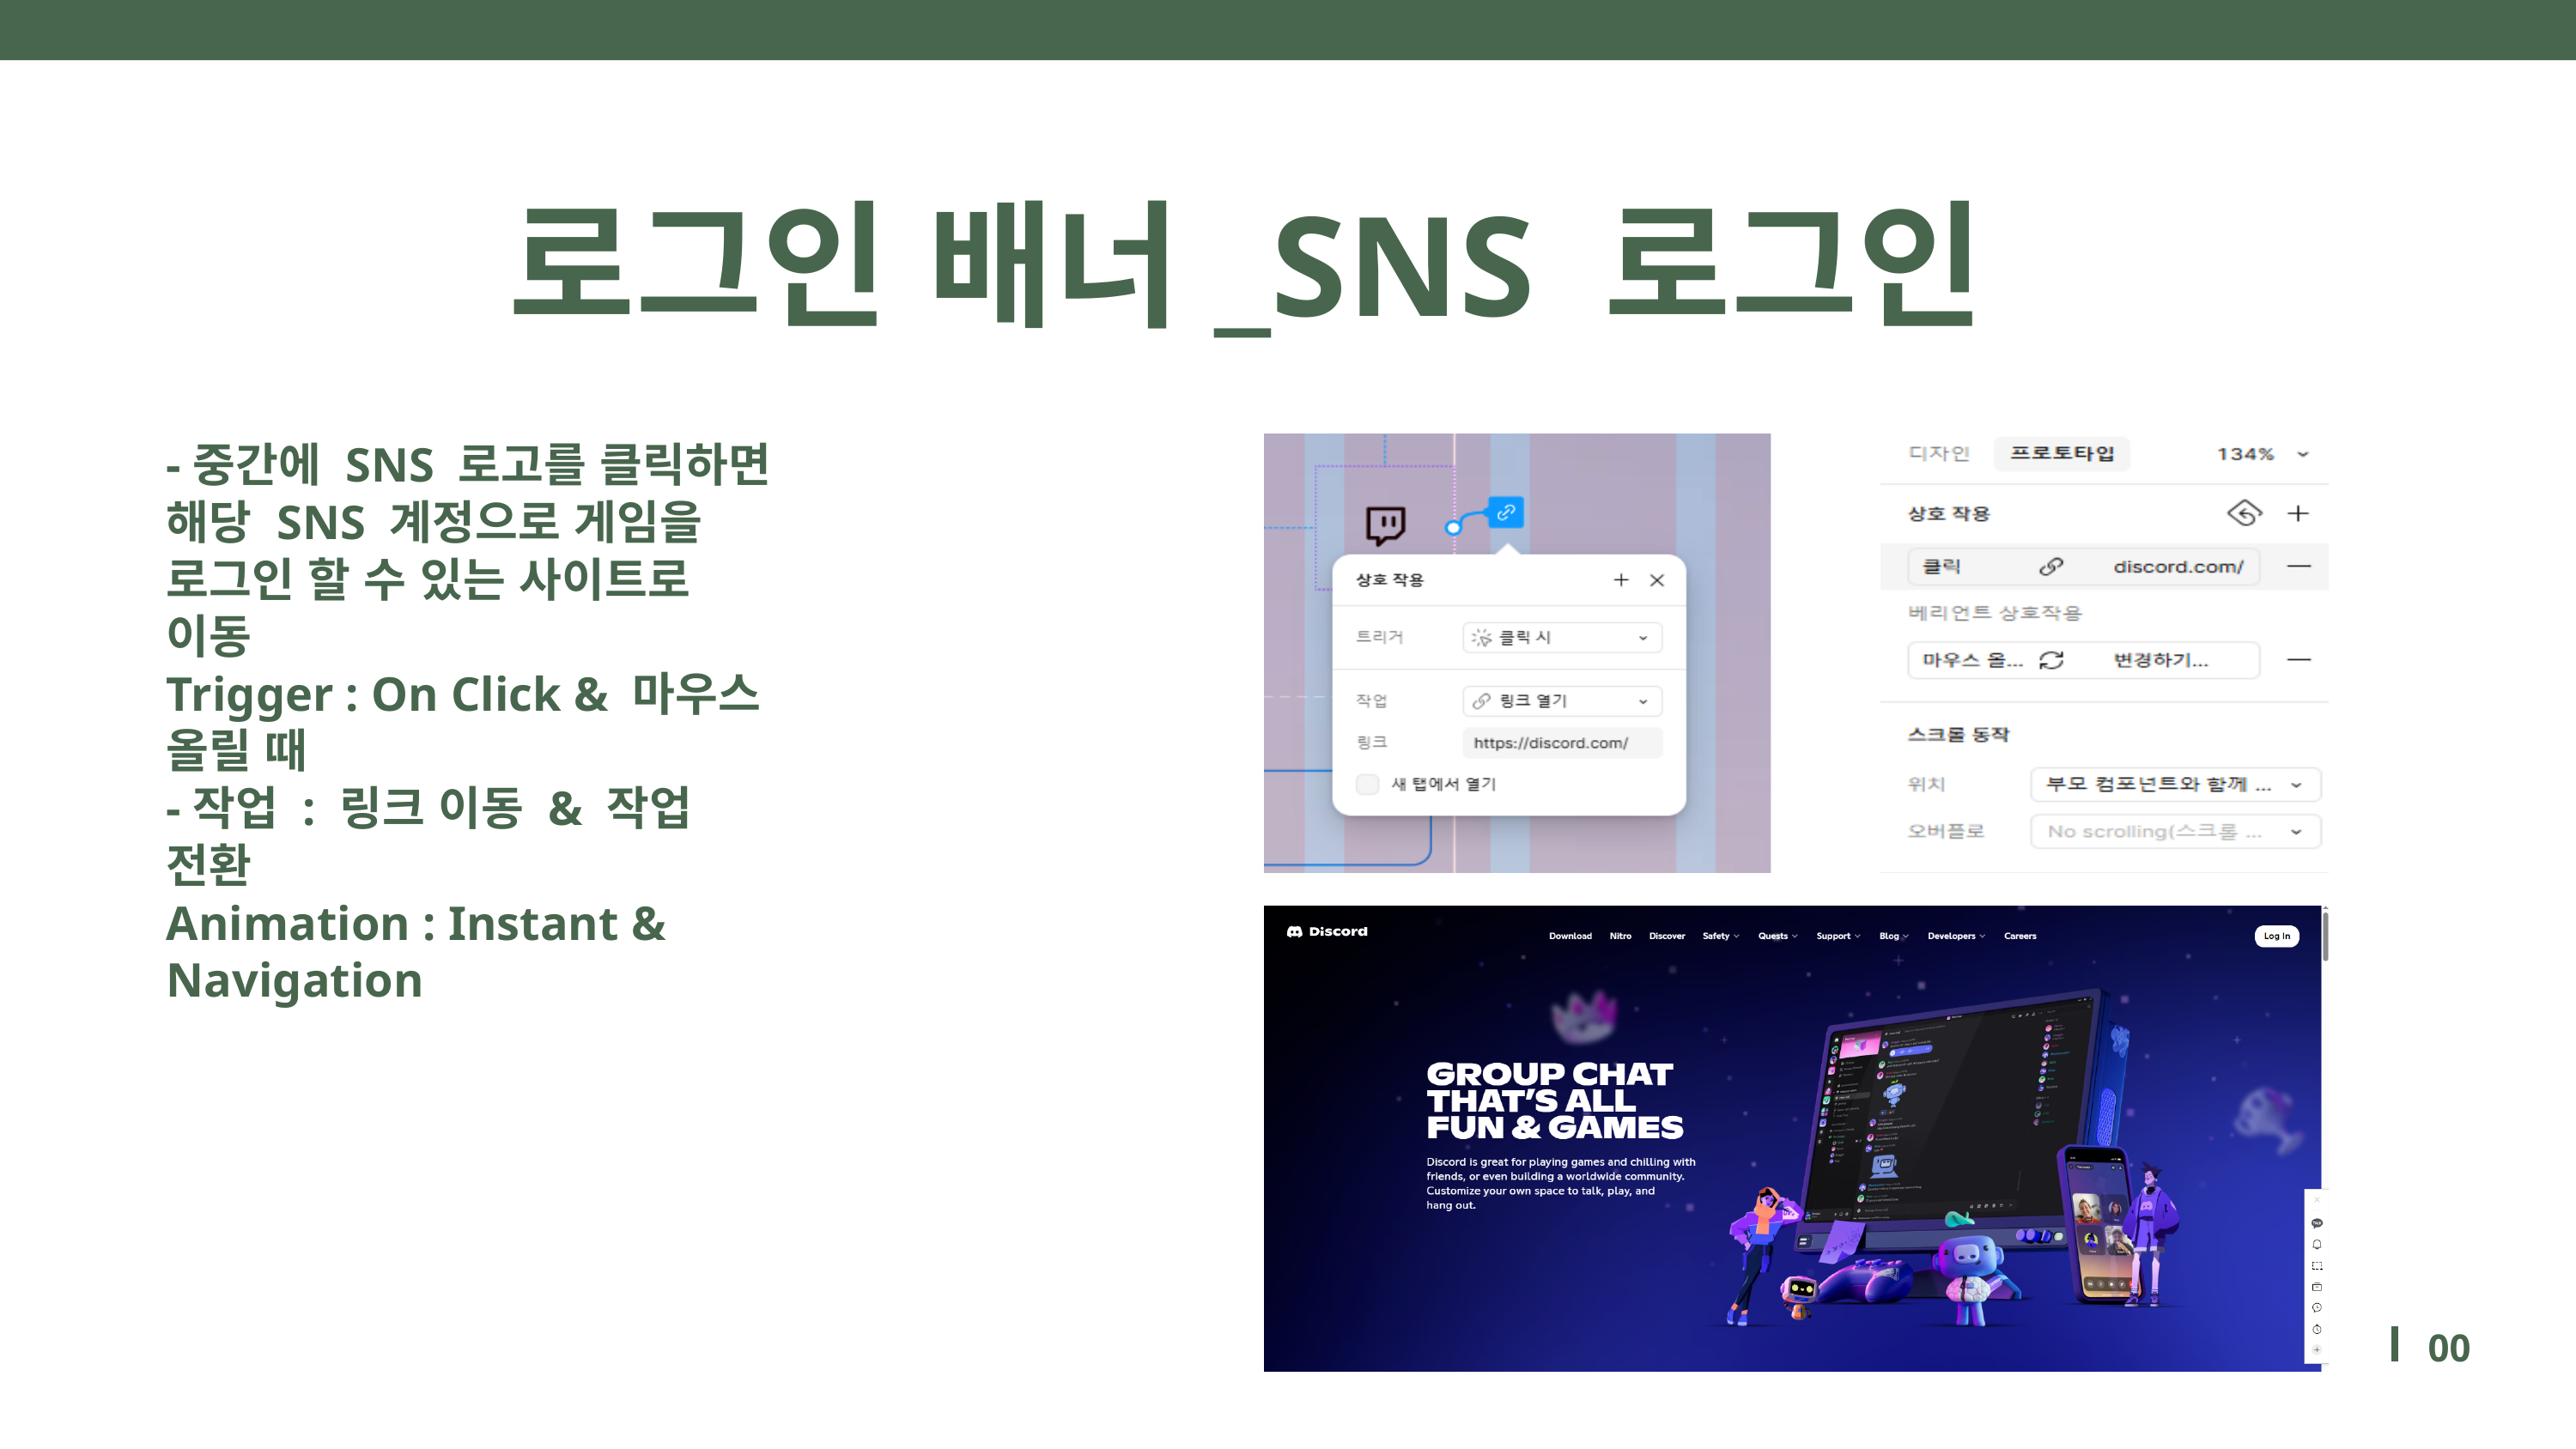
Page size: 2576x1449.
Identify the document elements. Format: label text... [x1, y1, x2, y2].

picture [1263, 433, 1771, 874]
text_box 로그인 배너_SNS 로그인 [472, 152, 2021, 344]
picture [1263, 906, 2330, 1373]
picture [1880, 433, 2330, 874]
text_box 00 [2409, 1316, 2471, 1370]
text_box [0, 0, 2576, 61]
text_box -중간에 SNS 로고를 클릭하면 해당 SNS 계정으로 게임을 로그인 할 수 있는 사이트로 이동 Trigger : On Click & 마우스 올릴 때 -작업 : 링크 이동 & 작업 전환 Animation : Instant & Navigation [167, 433, 780, 1007]
